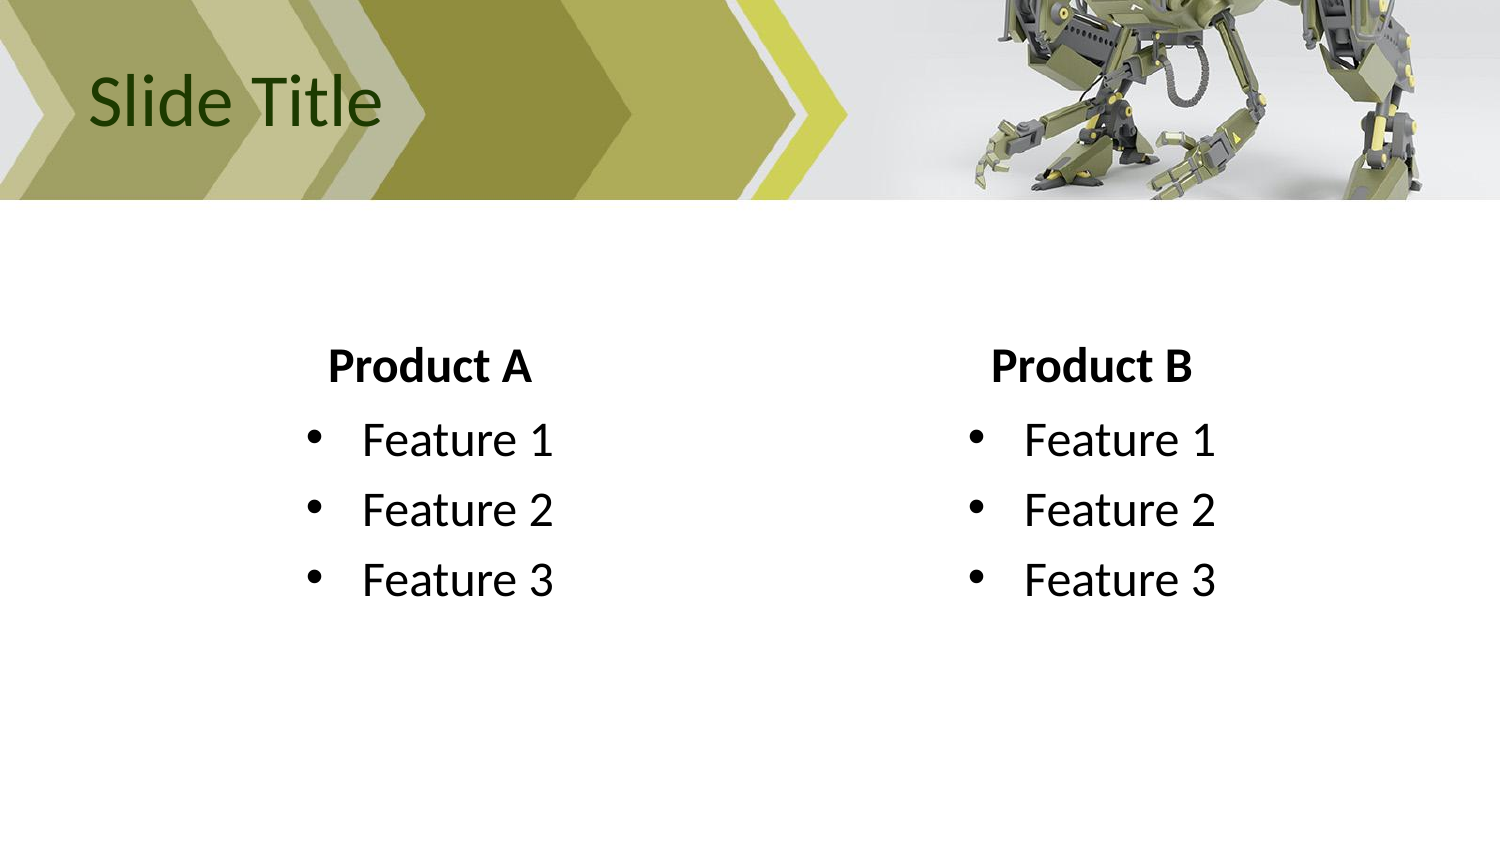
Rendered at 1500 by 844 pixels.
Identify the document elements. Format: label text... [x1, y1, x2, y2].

list Product A [98, 321, 760, 399]
list Feature 1 Feature 2 Feature 3 [98, 399, 760, 773]
list Feature 1 Feature 2 Feature 3 [760, 399, 1424, 773]
title Slide Title [73, 21, 1427, 172]
list Product B [760, 321, 1424, 399]
picture [0, 0, 1500, 844]
